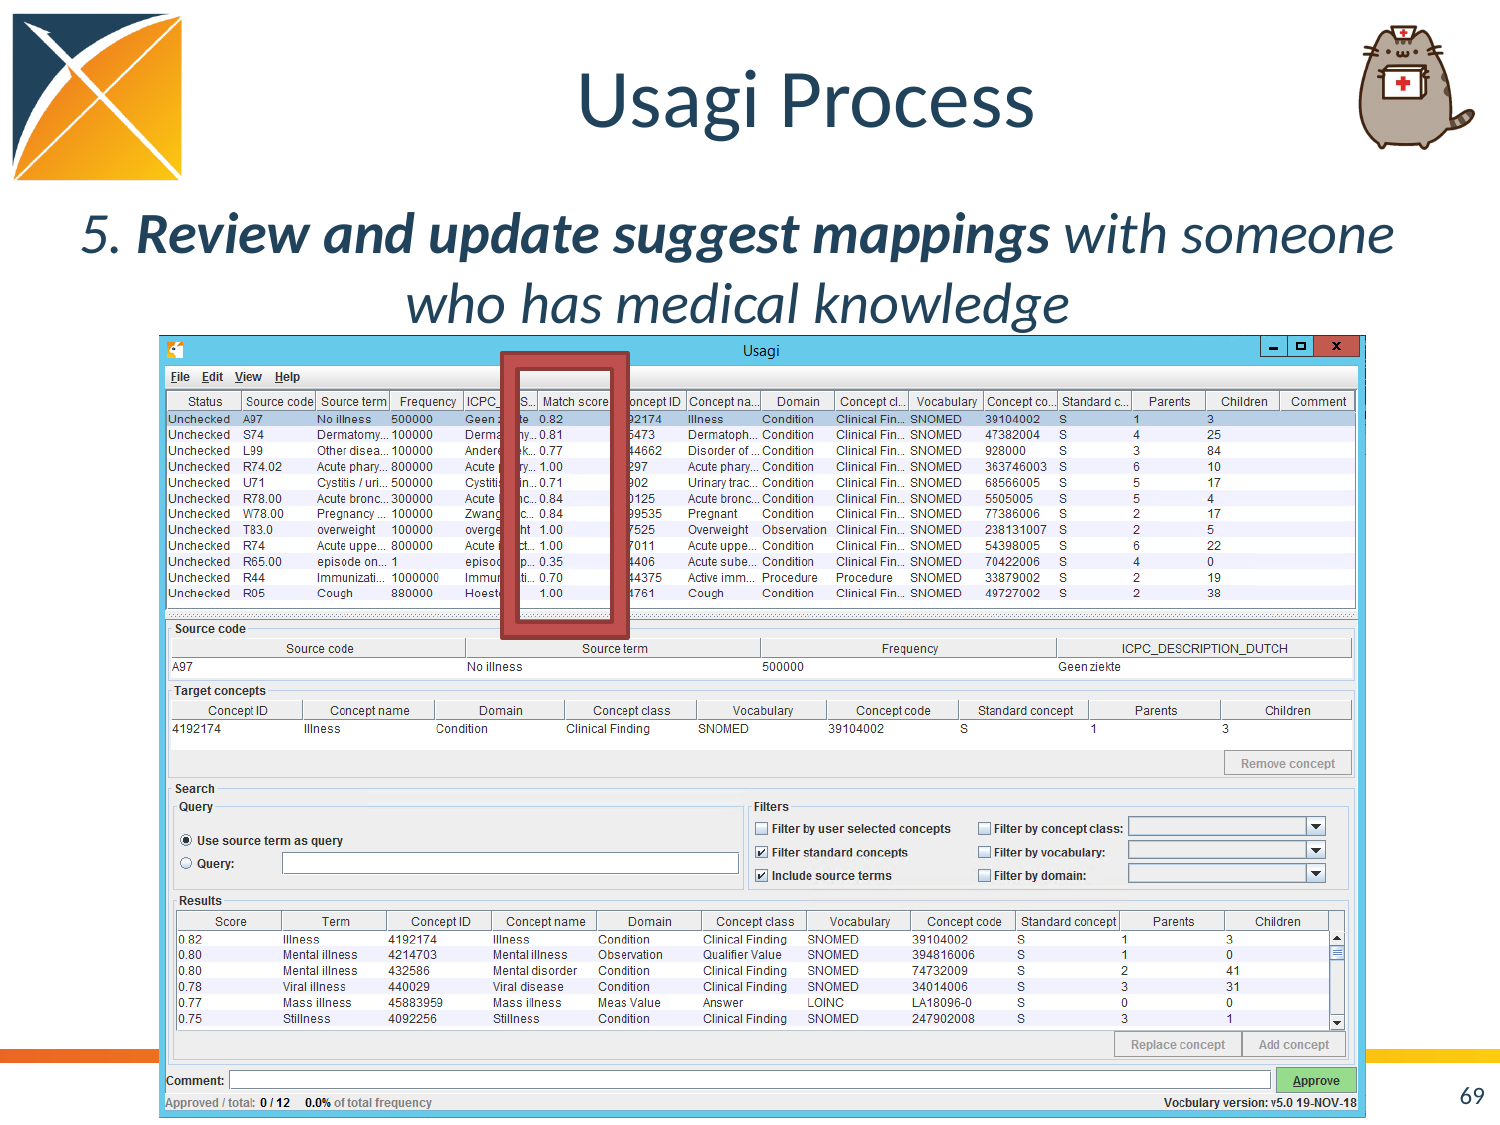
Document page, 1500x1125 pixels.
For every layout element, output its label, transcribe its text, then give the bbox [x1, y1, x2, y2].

title Usagi Process [187, 24, 1319, 163]
picture [1324, 6, 1493, 171]
text_box 5. Review and update suggest mappings with someone who has medical knowledge [30, 187, 1445, 1031]
picture [0, 0, 206, 200]
picture [159, 335, 1366, 1119]
list [762, 294, 1425, 1005]
slide_number 69 [1362, 1065, 1500, 1125]
